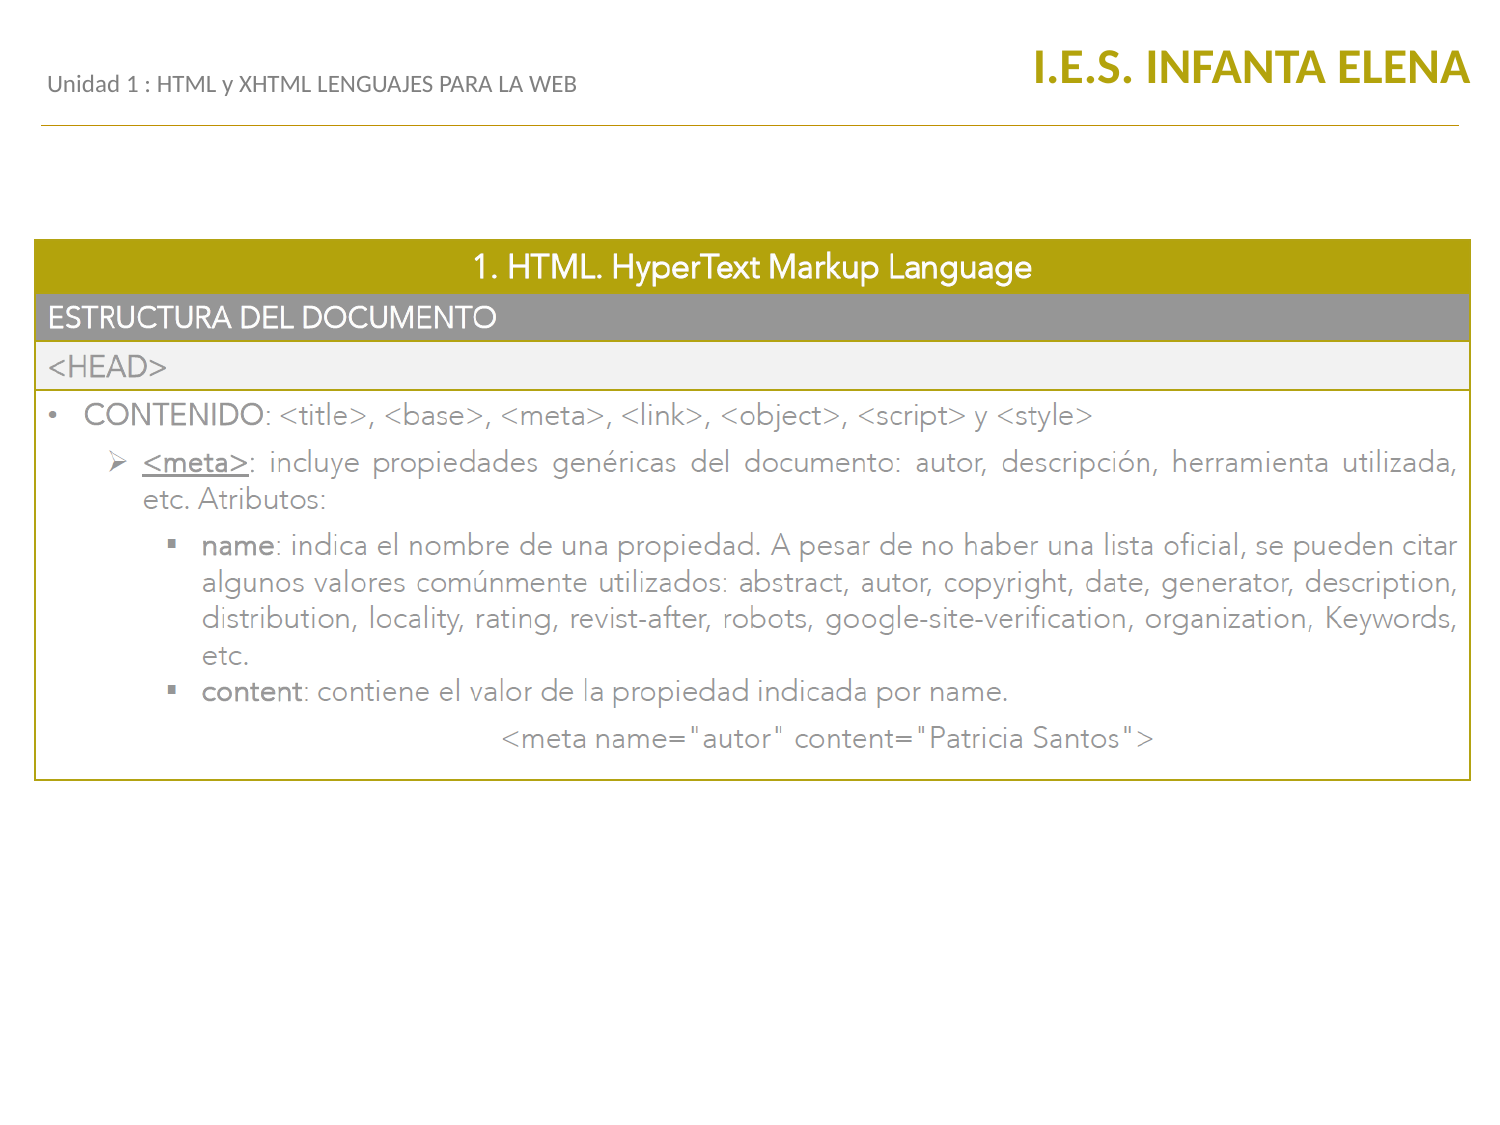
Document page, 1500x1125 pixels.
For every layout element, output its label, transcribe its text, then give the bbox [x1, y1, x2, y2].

text_box I.E.S. INFANTA ELENA [1018, 26, 1486, 102]
picture [29, 235, 1477, 788]
text_box Unidad 1 : HTML y XHTML LENGUAJES PARA LA WEB [32, 60, 594, 106]
